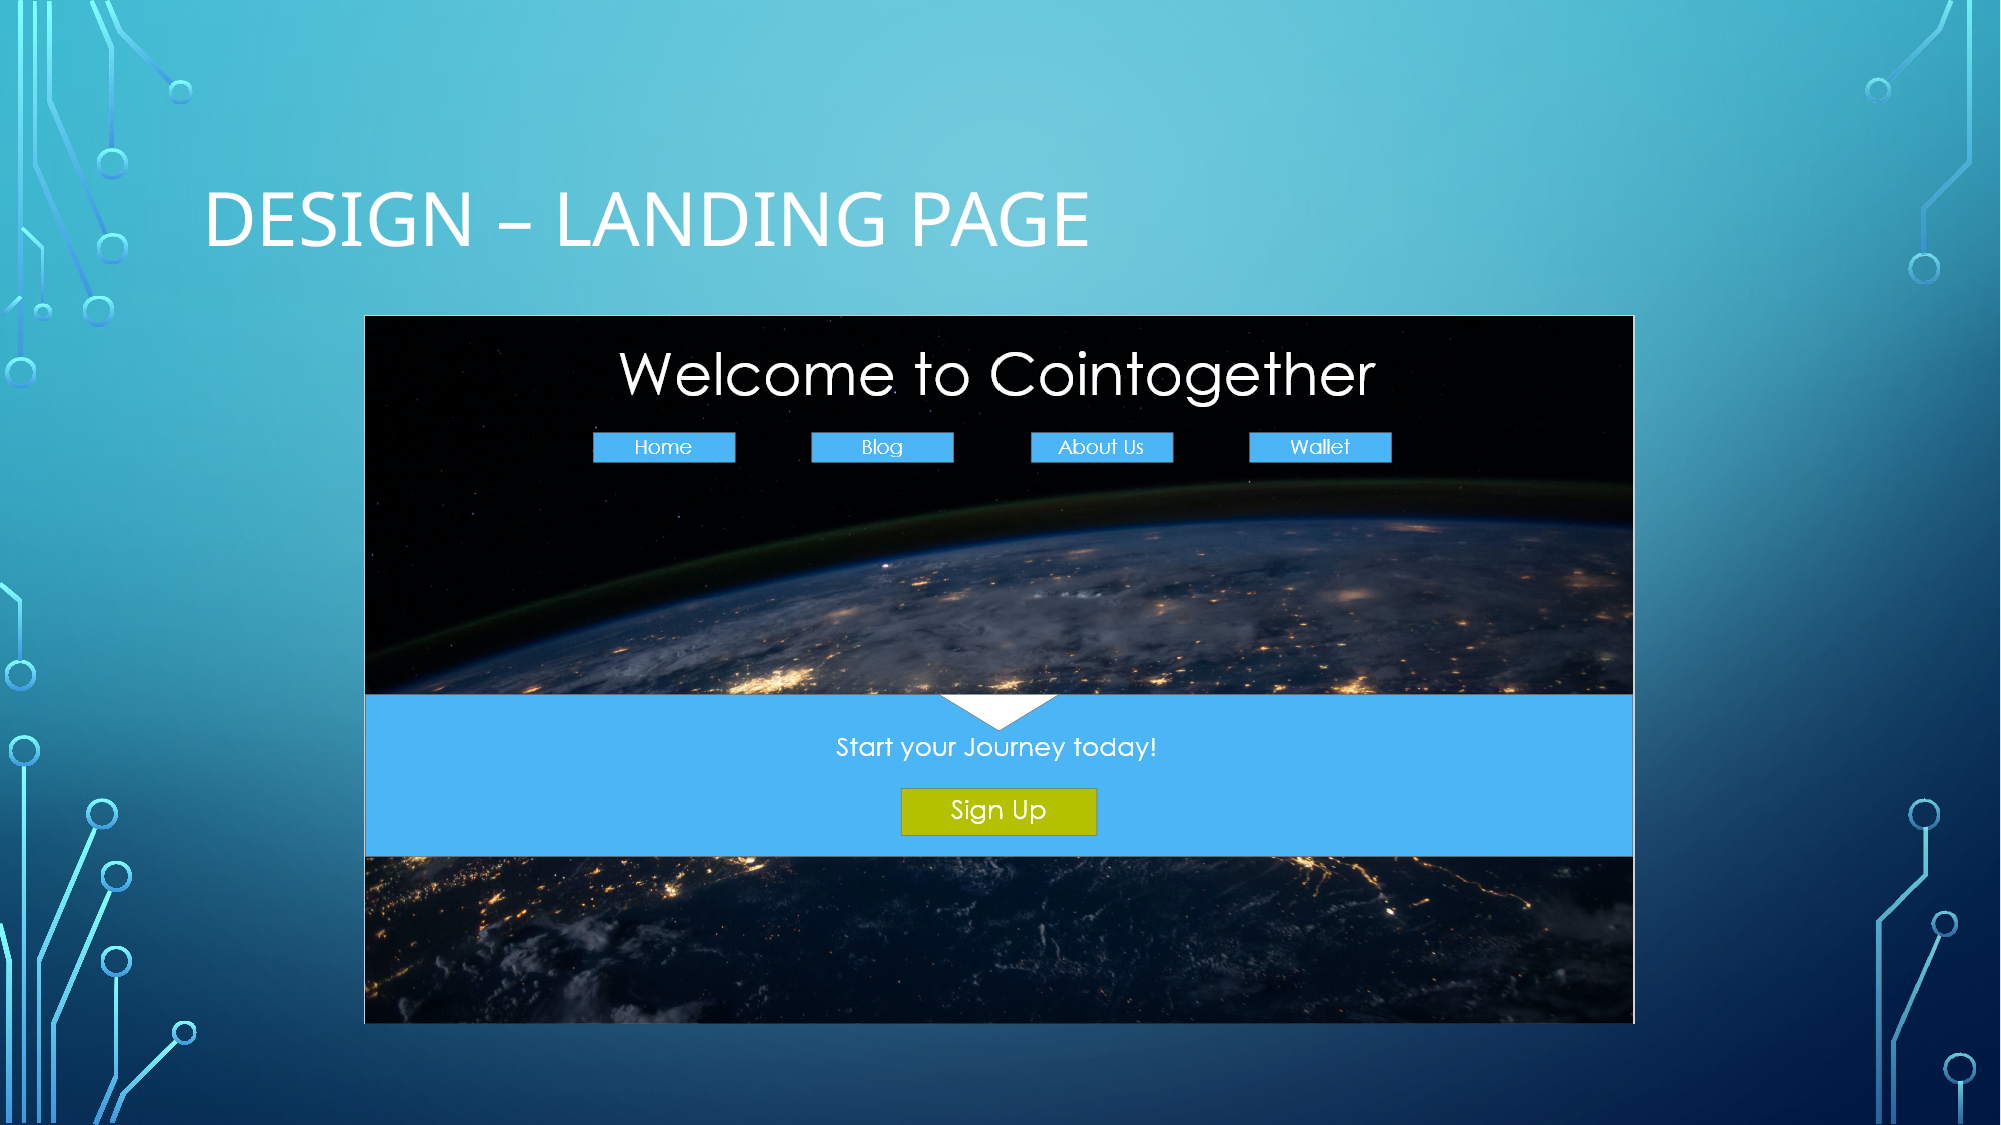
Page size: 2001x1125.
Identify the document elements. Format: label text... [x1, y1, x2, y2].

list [364, 315, 1635, 1024]
title Design – Landing Page [187, 101, 1813, 344]
